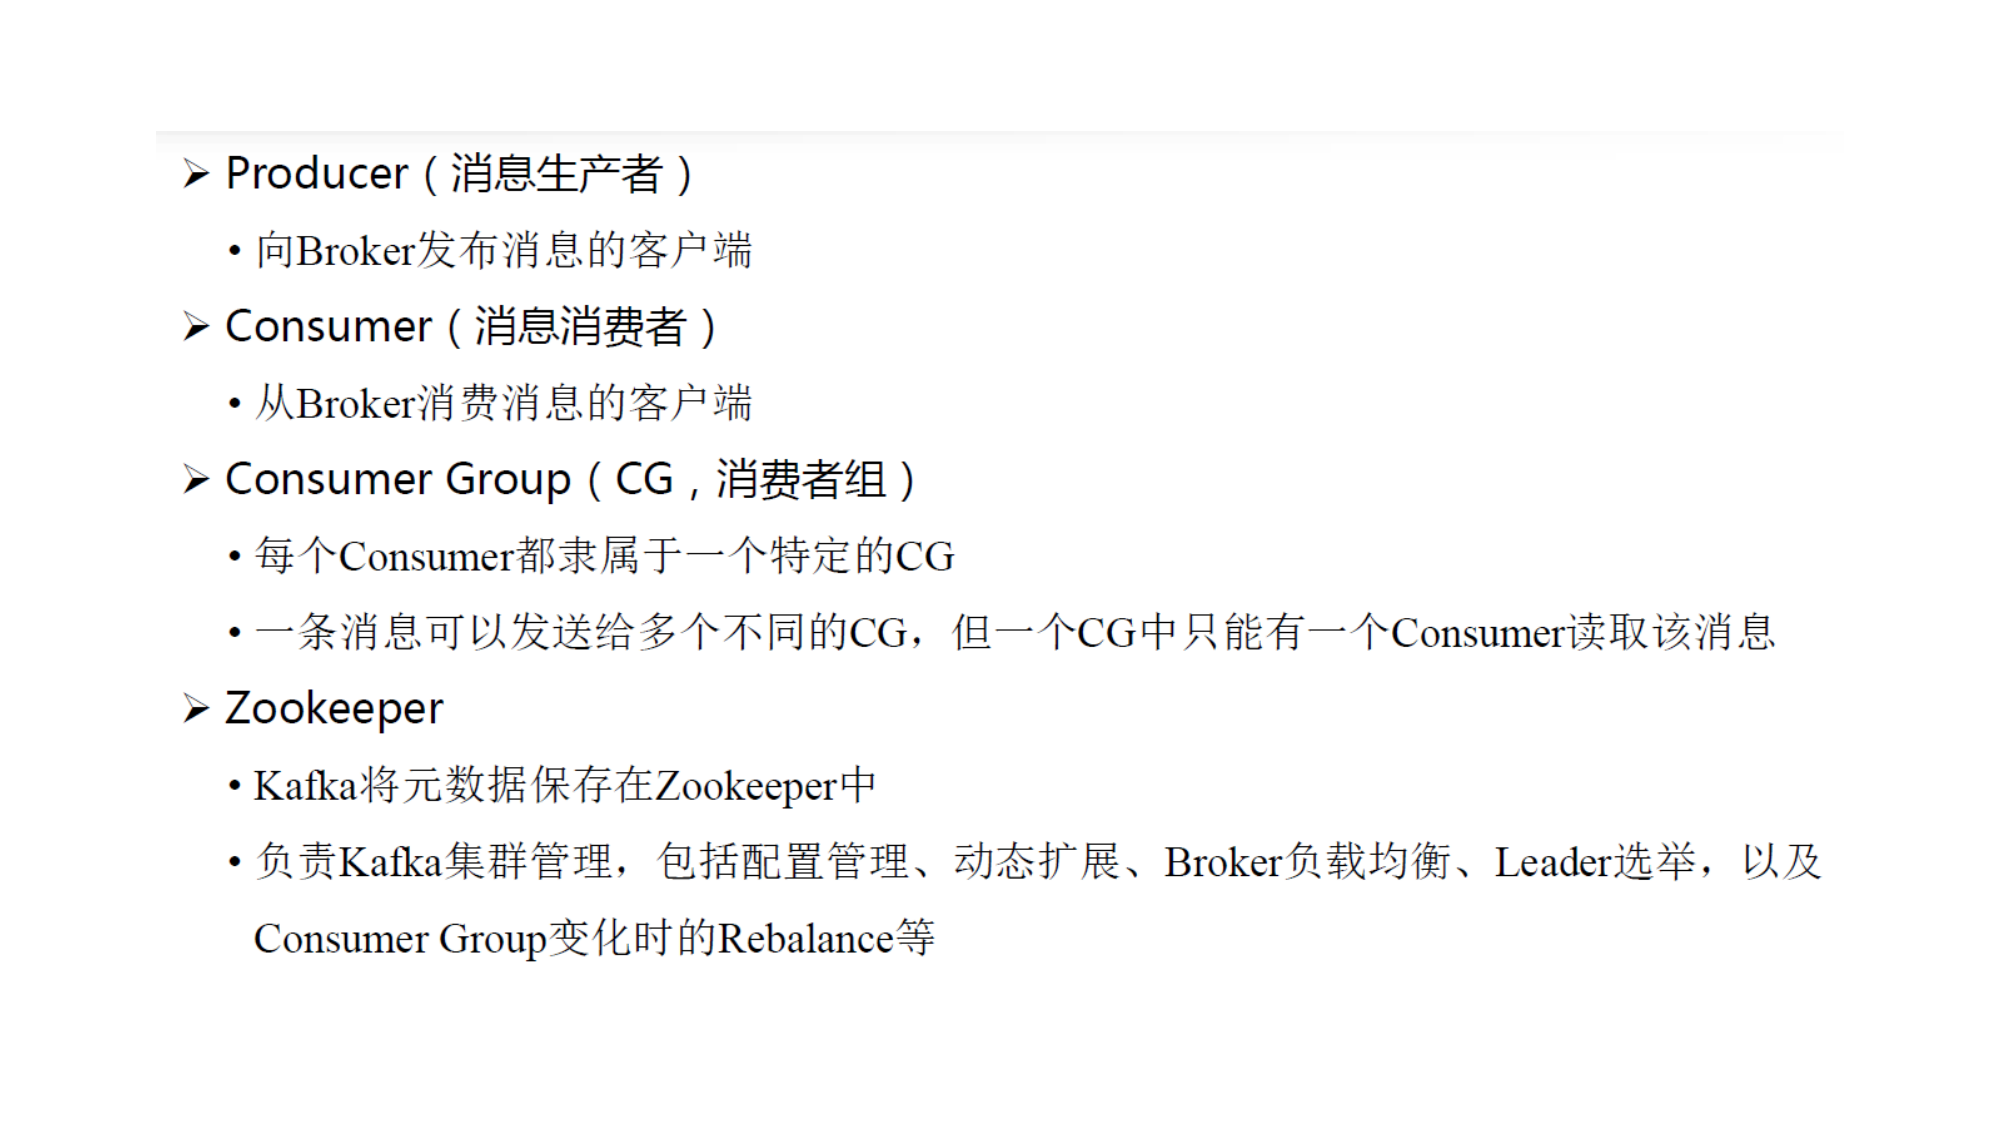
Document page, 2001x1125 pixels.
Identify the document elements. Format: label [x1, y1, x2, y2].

picture [156, 131, 1844, 994]
